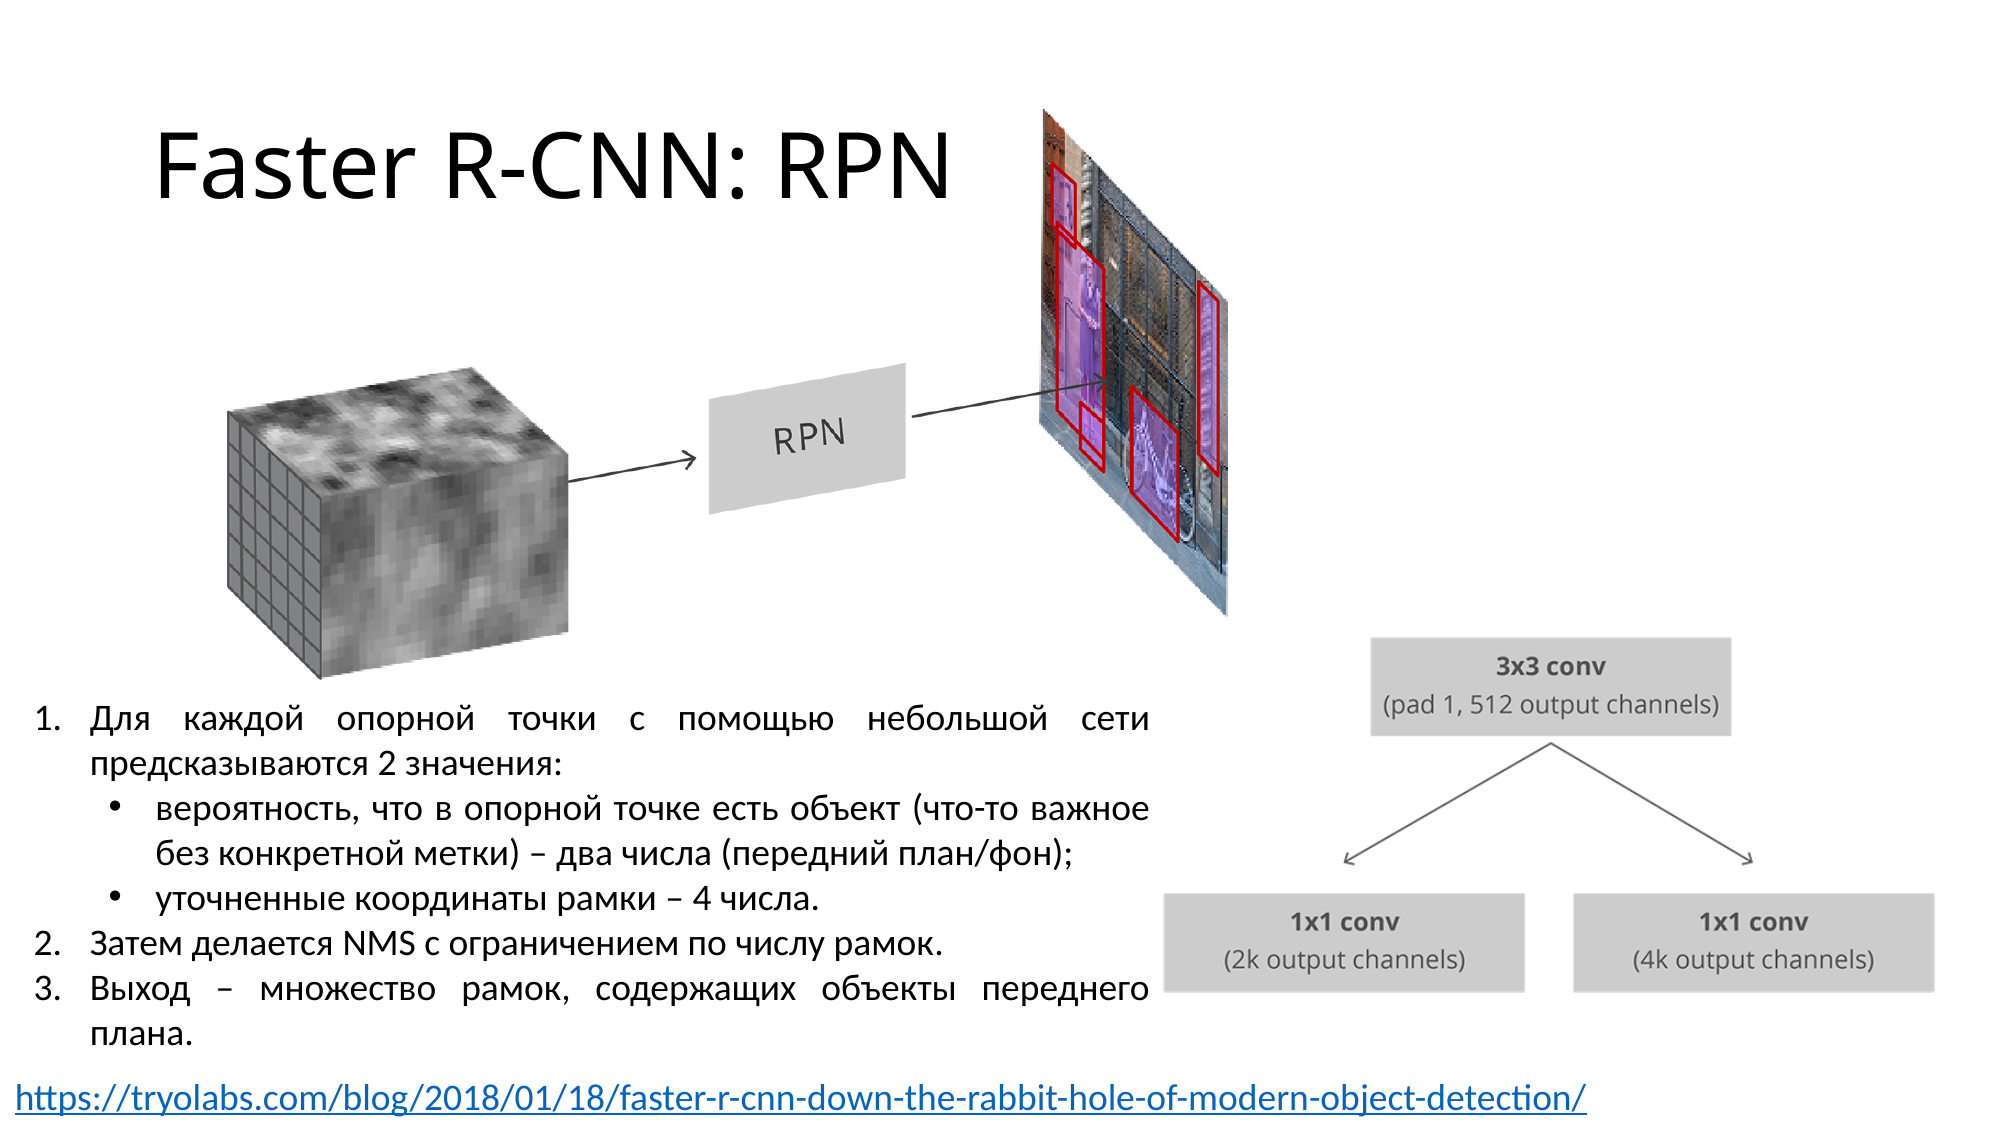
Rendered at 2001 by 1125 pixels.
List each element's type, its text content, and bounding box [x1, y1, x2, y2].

text_box https://tryolabs.com/blog/2018/01/18/faster-r-cnn-down-the-rabbit-hole-of-modern-object-detection/ [0, 1065, 2000, 1125]
picture [184, 73, 2000, 1067]
title Faster R-CNN: RPN [137, 59, 1863, 278]
text_box Для каждой опорной точки с помощью небольшой сети предсказываются 2 значения: вероятность, что в опорной точке есть объект (что-то важное без конкретной метки) – два числа (передний план/фон); уточненные координаты рамки – 4 числа. Затем делается NMS с ограничением по числу рамок. Выход – множество рамок, содержащих объекты переднего плана. [18, 686, 999, 1061]
